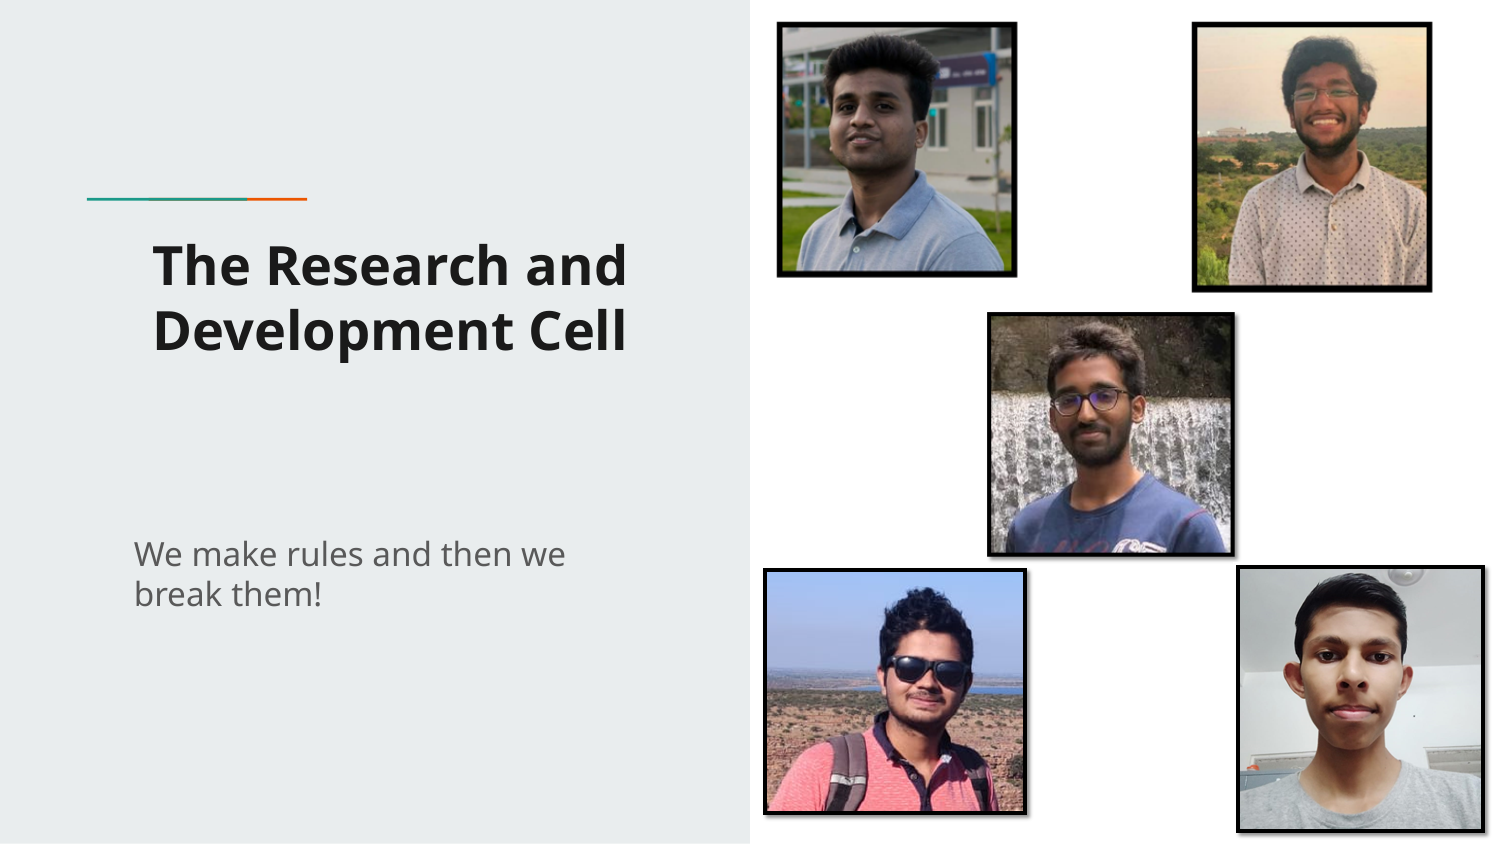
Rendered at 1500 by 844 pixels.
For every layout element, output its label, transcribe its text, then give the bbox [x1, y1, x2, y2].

title The Research and Development Cell [119, 216, 662, 494]
picture [760, 308, 1493, 841]
picture [1191, 20, 1433, 293]
picture [776, 20, 1018, 279]
subtitle We make rules and then we break them! [118, 518, 661, 644]
